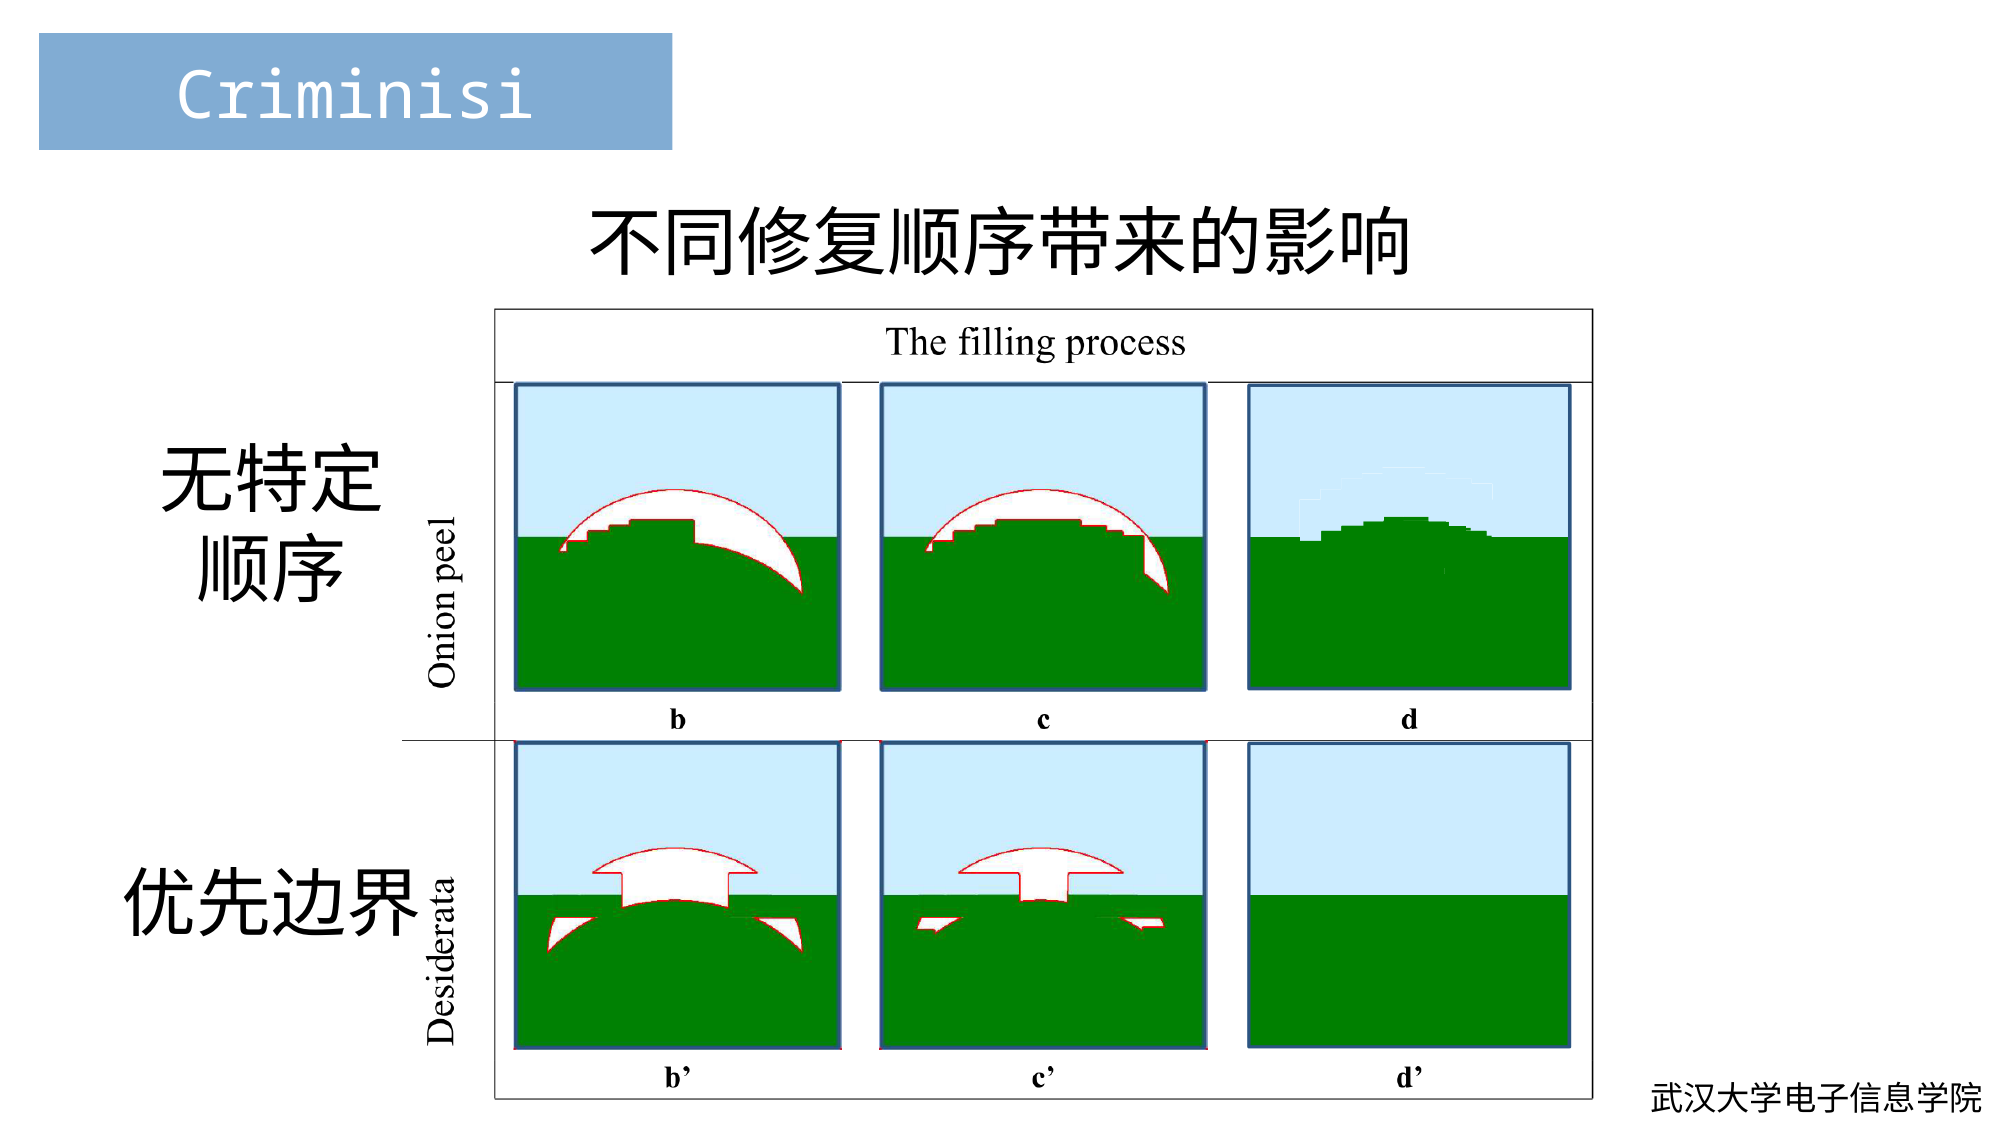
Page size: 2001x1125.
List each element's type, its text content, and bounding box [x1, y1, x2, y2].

text_box 无特定 顺序 [37, 423, 402, 619]
text_box 不同修复顺序带来的影响 [443, 187, 1556, 292]
picture [402, 293, 1598, 1103]
text_box Criminisi [38, 32, 673, 151]
text_box 优先边界 [37, 847, 402, 953]
